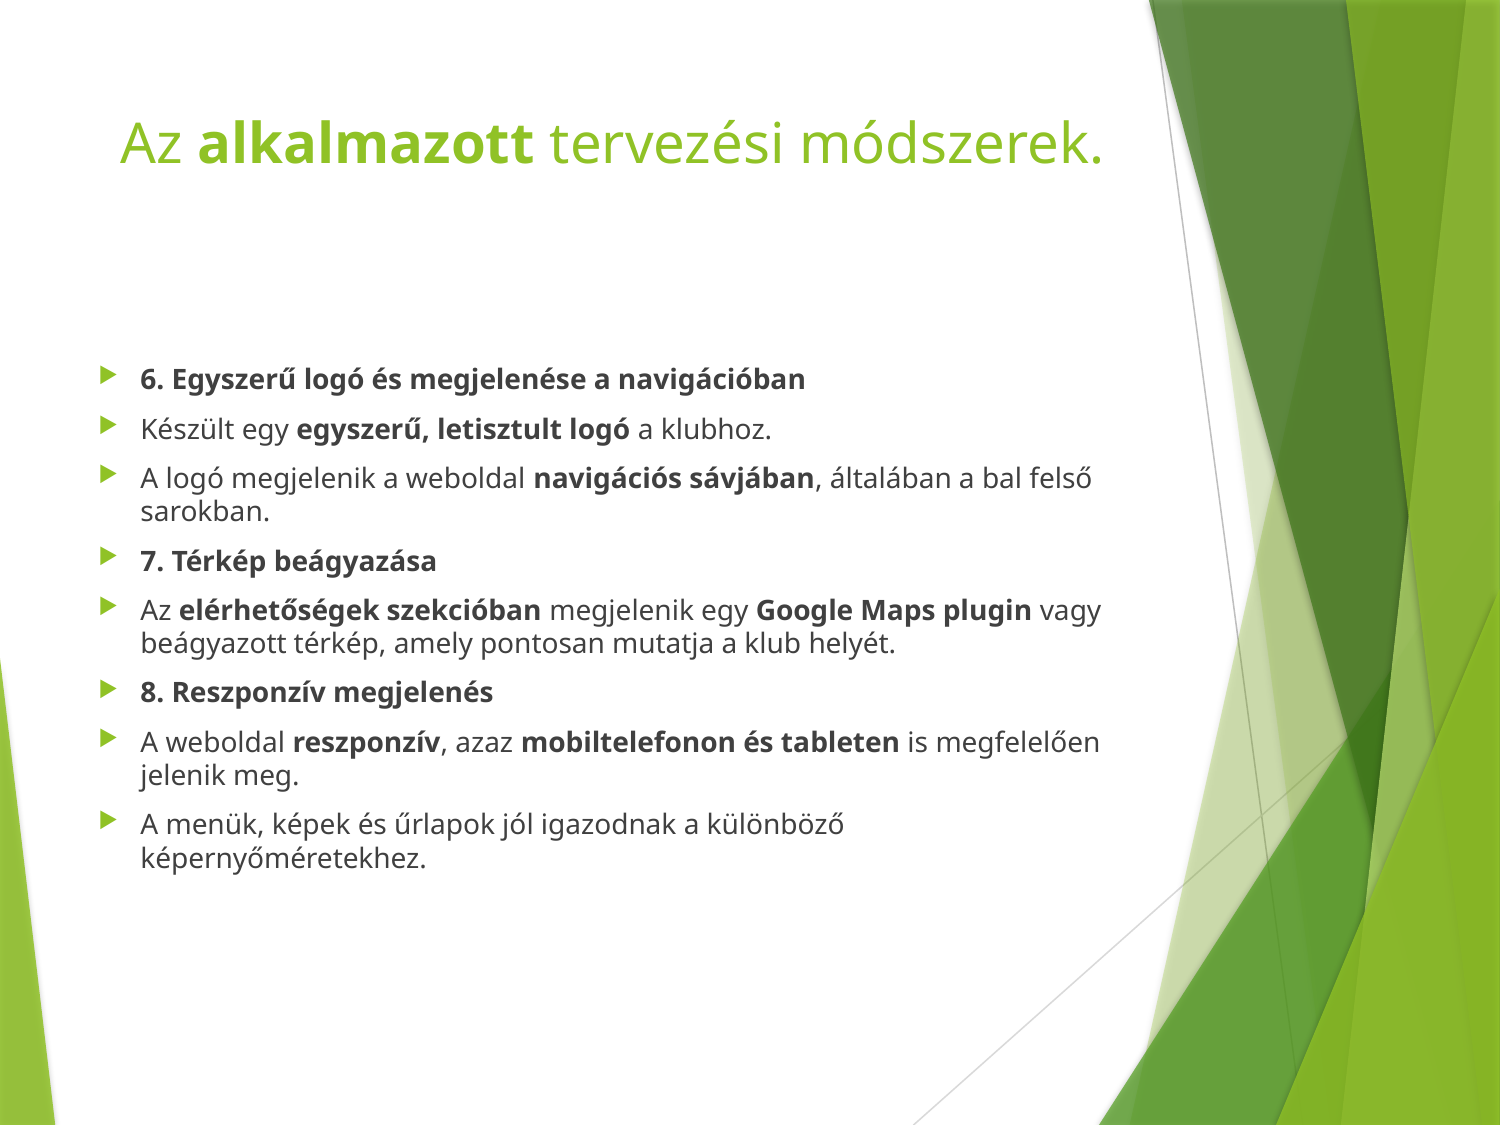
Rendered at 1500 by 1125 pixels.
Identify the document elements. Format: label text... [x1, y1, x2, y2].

title Az alkalmazott tervezési módszerek. [83, 99, 1141, 317]
list 6. Egyszerű logó és megjelenése a navigációban Készült egy egyszerű, letisztult logó a klubhoz. A logó megjelenik a weboldal navigációs sávjában, általában a bal felső sarokban. 7. Térkép beágyazása Az elérhetőségek szekcióban megjelenik egy Google Maps plugin vagy beágyazott térkép, amely pontosan mutatja a klub helyét. 8. Reszponzív megjelenés A weboldal reszponzív, azaz mobiltelefonon és tableten is megfelelően jelenik meg. A menük, képek és űrlapok jól igazodnak a különböző képernyőméretekhez. [83, 354, 1141, 992]
